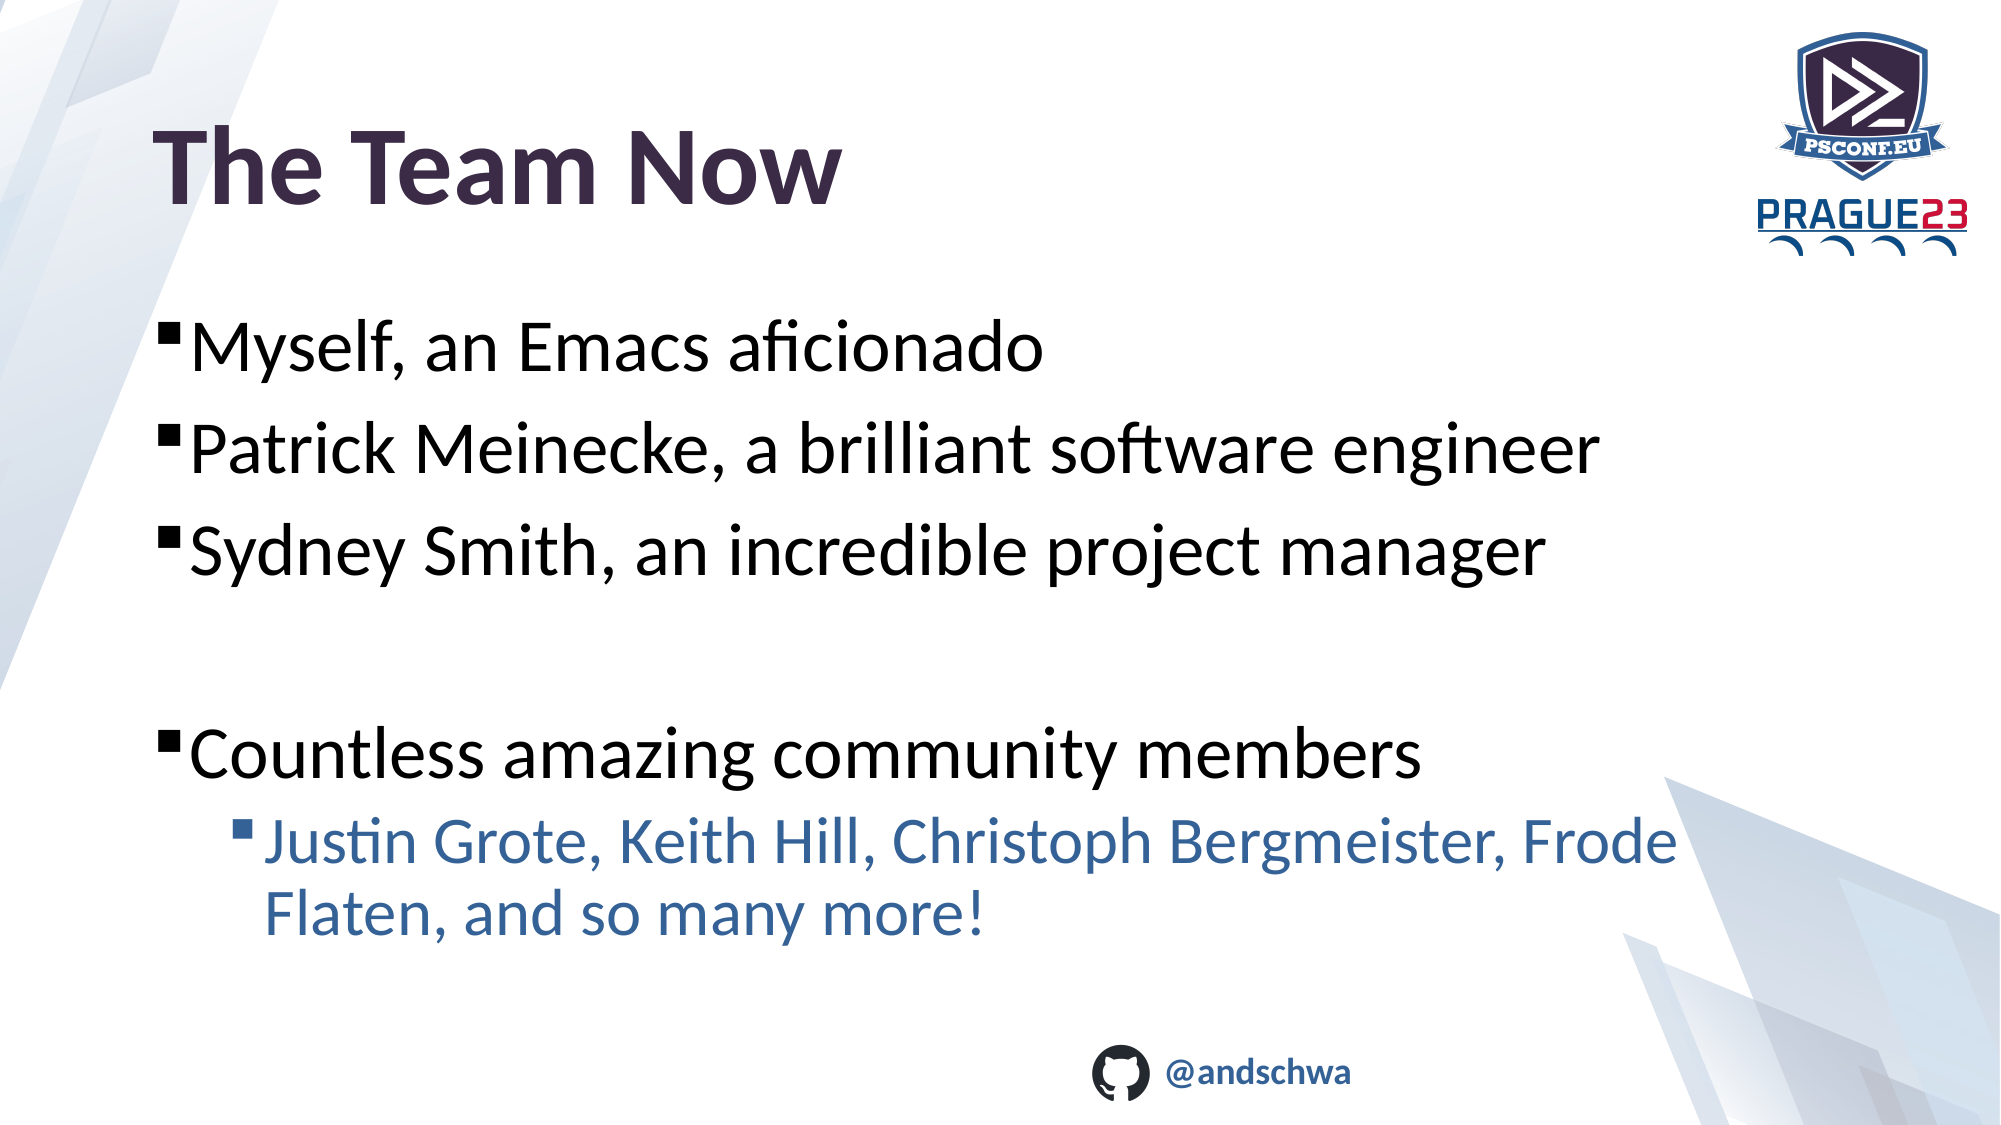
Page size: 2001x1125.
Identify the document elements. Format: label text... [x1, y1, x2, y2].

list Myself, an Emacs aficionado Patrick Meinecke, a brilliant software engineer Sydney Smith, an incredible project manager Countless amazing community members Justin Grote, Keith Hill, Christoph Bergmeister, Frode Flaten, and so many more! [137, 299, 1863, 1014]
title The Team Now [137, 59, 1735, 278]
picture [0, 0, 2000, 1125]
